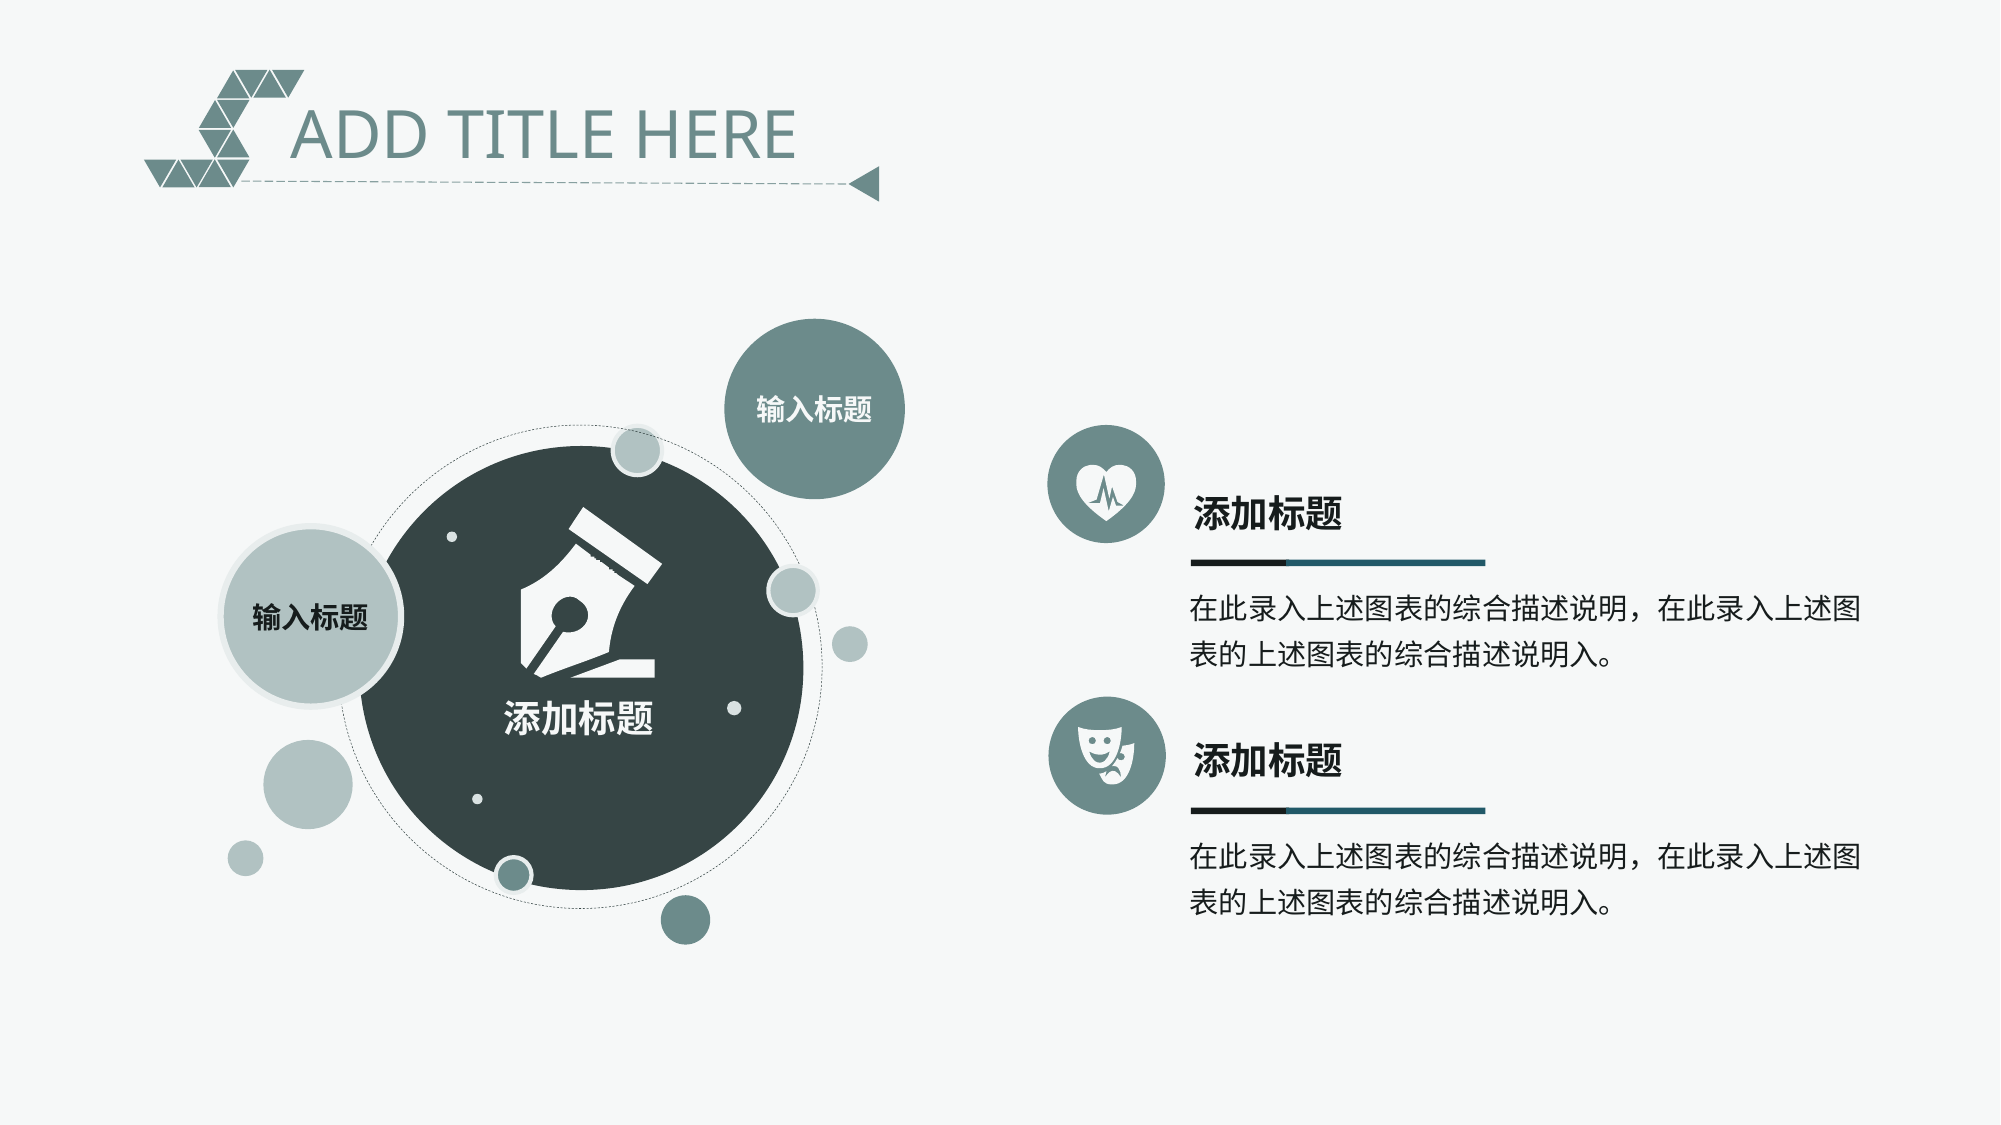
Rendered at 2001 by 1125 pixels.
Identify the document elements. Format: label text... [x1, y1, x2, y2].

text_box [1285, 807, 1486, 815]
text_box [767, 564, 819, 617]
text_box [1285, 559, 1486, 567]
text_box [1047, 424, 1165, 544]
text_box 添加标题 [1181, 731, 1355, 789]
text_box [1048, 696, 1166, 815]
text_box 在此录入上述图表的综合描述说明，在此录入上述图表的上述图表的综合描述说明入。 [1178, 574, 1888, 677]
text_box [659, 894, 712, 946]
text_box [570, 659, 655, 678]
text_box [143, 69, 305, 188]
text_box [520, 543, 635, 678]
text_box [1190, 807, 1285, 815]
text_box [340, 423, 824, 910]
text_box [226, 839, 265, 878]
text_box 添加标题 [1181, 484, 1355, 541]
text_box [625, 424, 660, 438]
text_box 在此录入上述图表的综合描述说明，在此录入上述图表的上述图表的综合描述说明入。 [1178, 822, 1888, 925]
text_box 输入标题 [735, 387, 894, 430]
text_box [568, 506, 663, 585]
text_box [723, 317, 906, 501]
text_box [241, 166, 880, 202]
text_box 输入标题 [231, 595, 390, 638]
text_box [830, 625, 869, 664]
text_box [219, 525, 403, 708]
text_box [1190, 559, 1285, 567]
text_box [262, 738, 354, 831]
text_box ADD TITLE HERE [305, 84, 970, 179]
